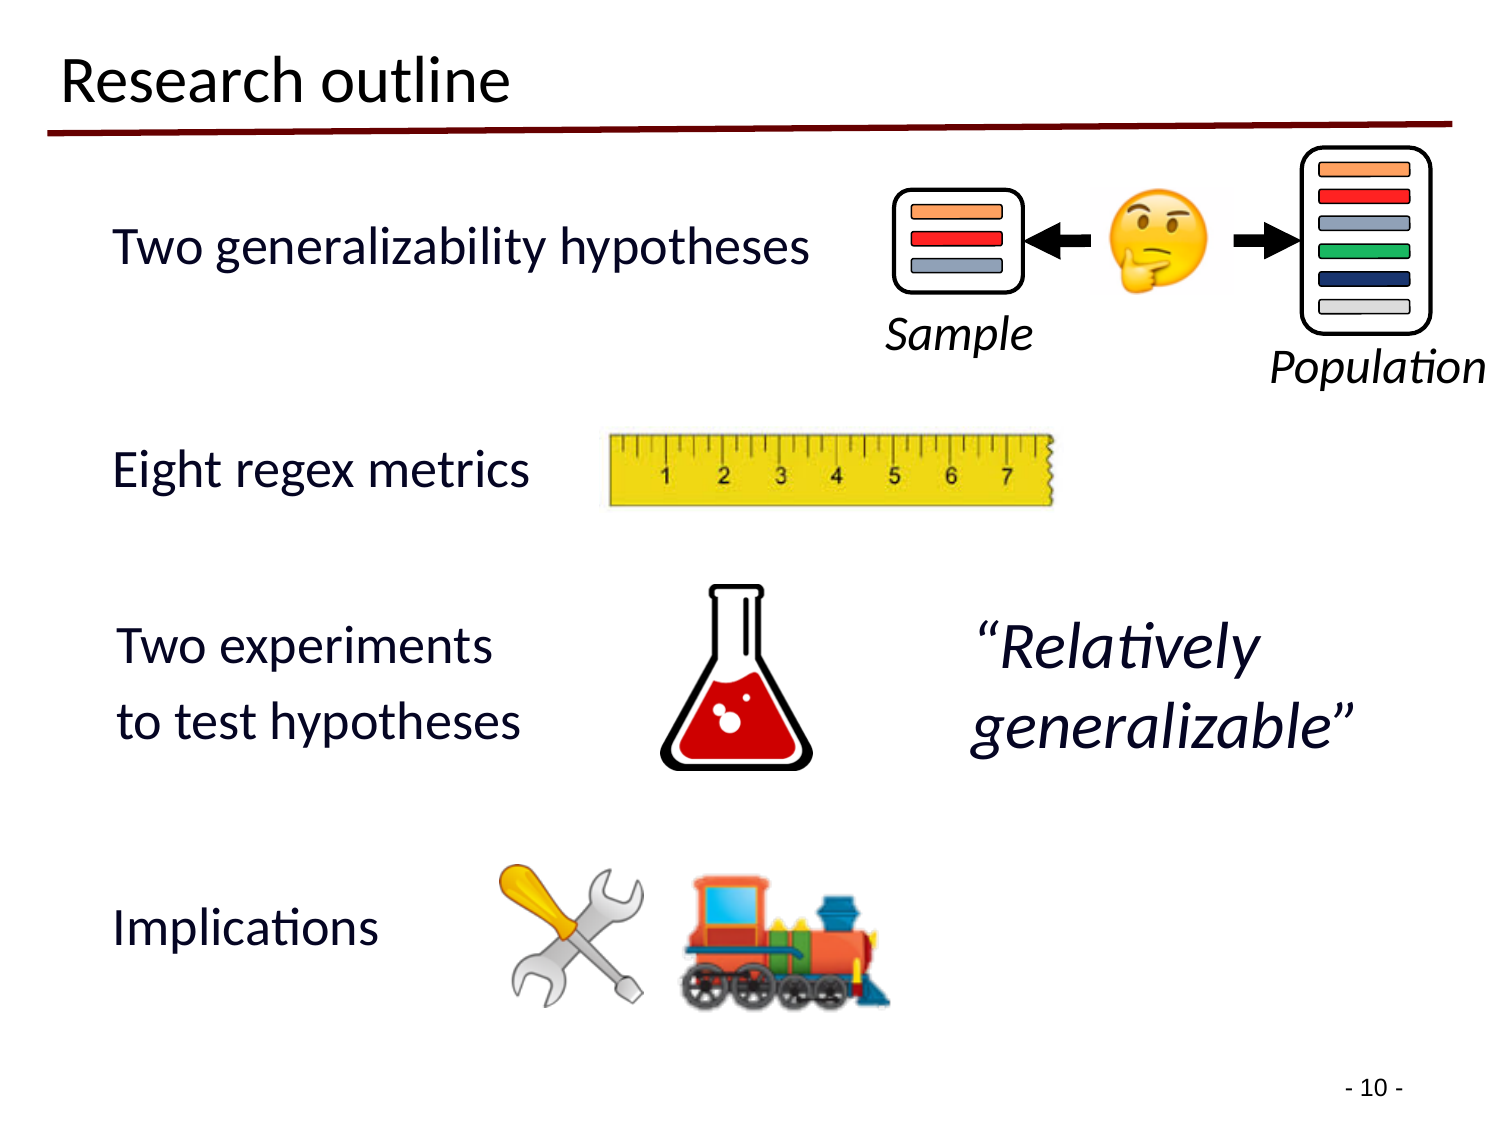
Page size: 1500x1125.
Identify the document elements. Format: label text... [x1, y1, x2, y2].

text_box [97, 836, 895, 1074]
title Research outline [45, 19, 1366, 125]
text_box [97, 425, 1064, 544]
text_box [868, 147, 1500, 403]
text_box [100, 583, 813, 798]
list Two generalizability hypotheses [97, 202, 863, 390]
text_box “Relatively generalizable” [956, 584, 1396, 780]
